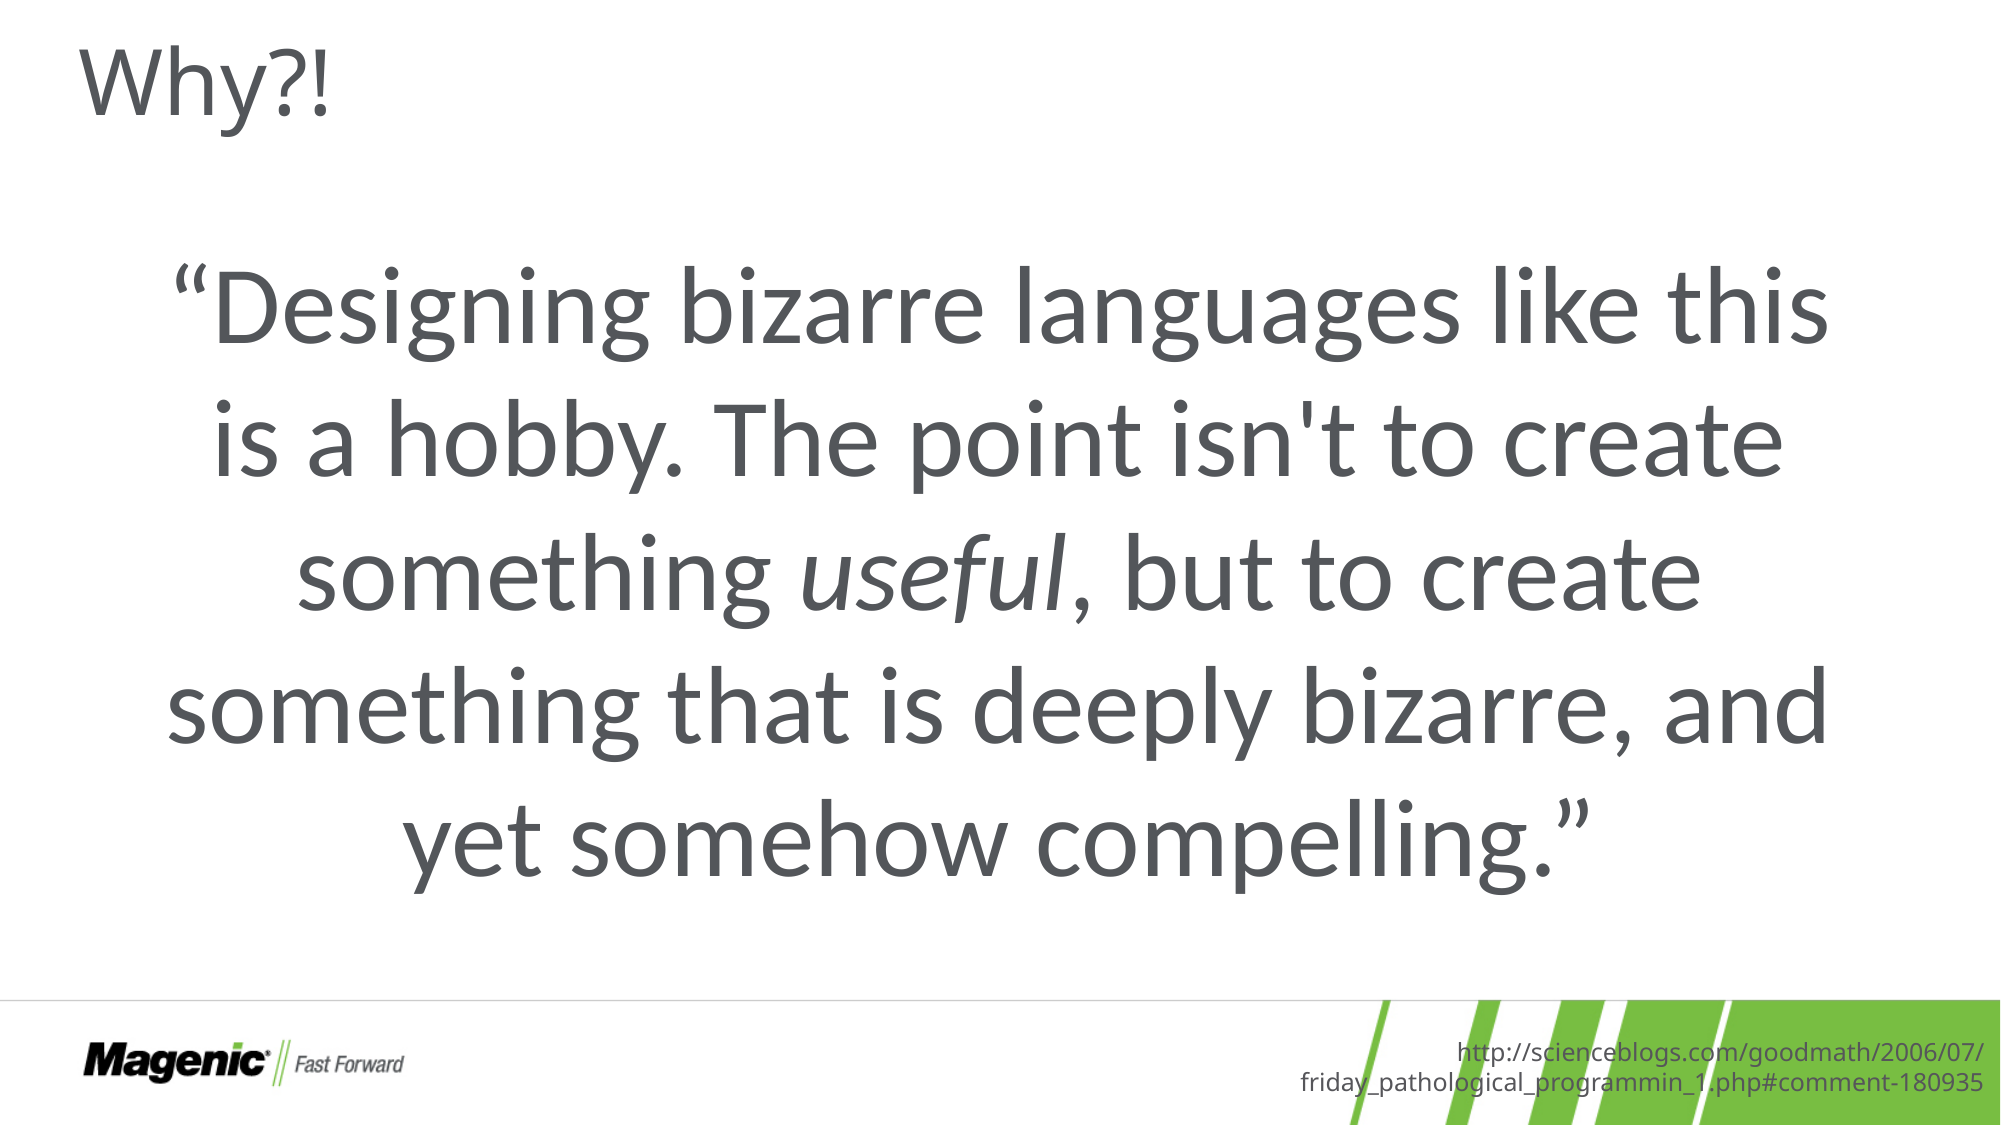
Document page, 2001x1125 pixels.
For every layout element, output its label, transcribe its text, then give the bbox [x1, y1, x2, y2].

text_box “Designing bizarre languages like this is a hobby. The point isn't to create something useful, but to create something that is deeply bizarre, and yet somehow compelling.” [133, 224, 1867, 907]
picture [0, 0, 2001, 1125]
title Why?! [63, 41, 1938, 131]
text_box http://scienceblogs.com/goodmath/2006/07/friday_pathological_programmin_1.php#comment-180935 [920, 1029, 2000, 1104]
